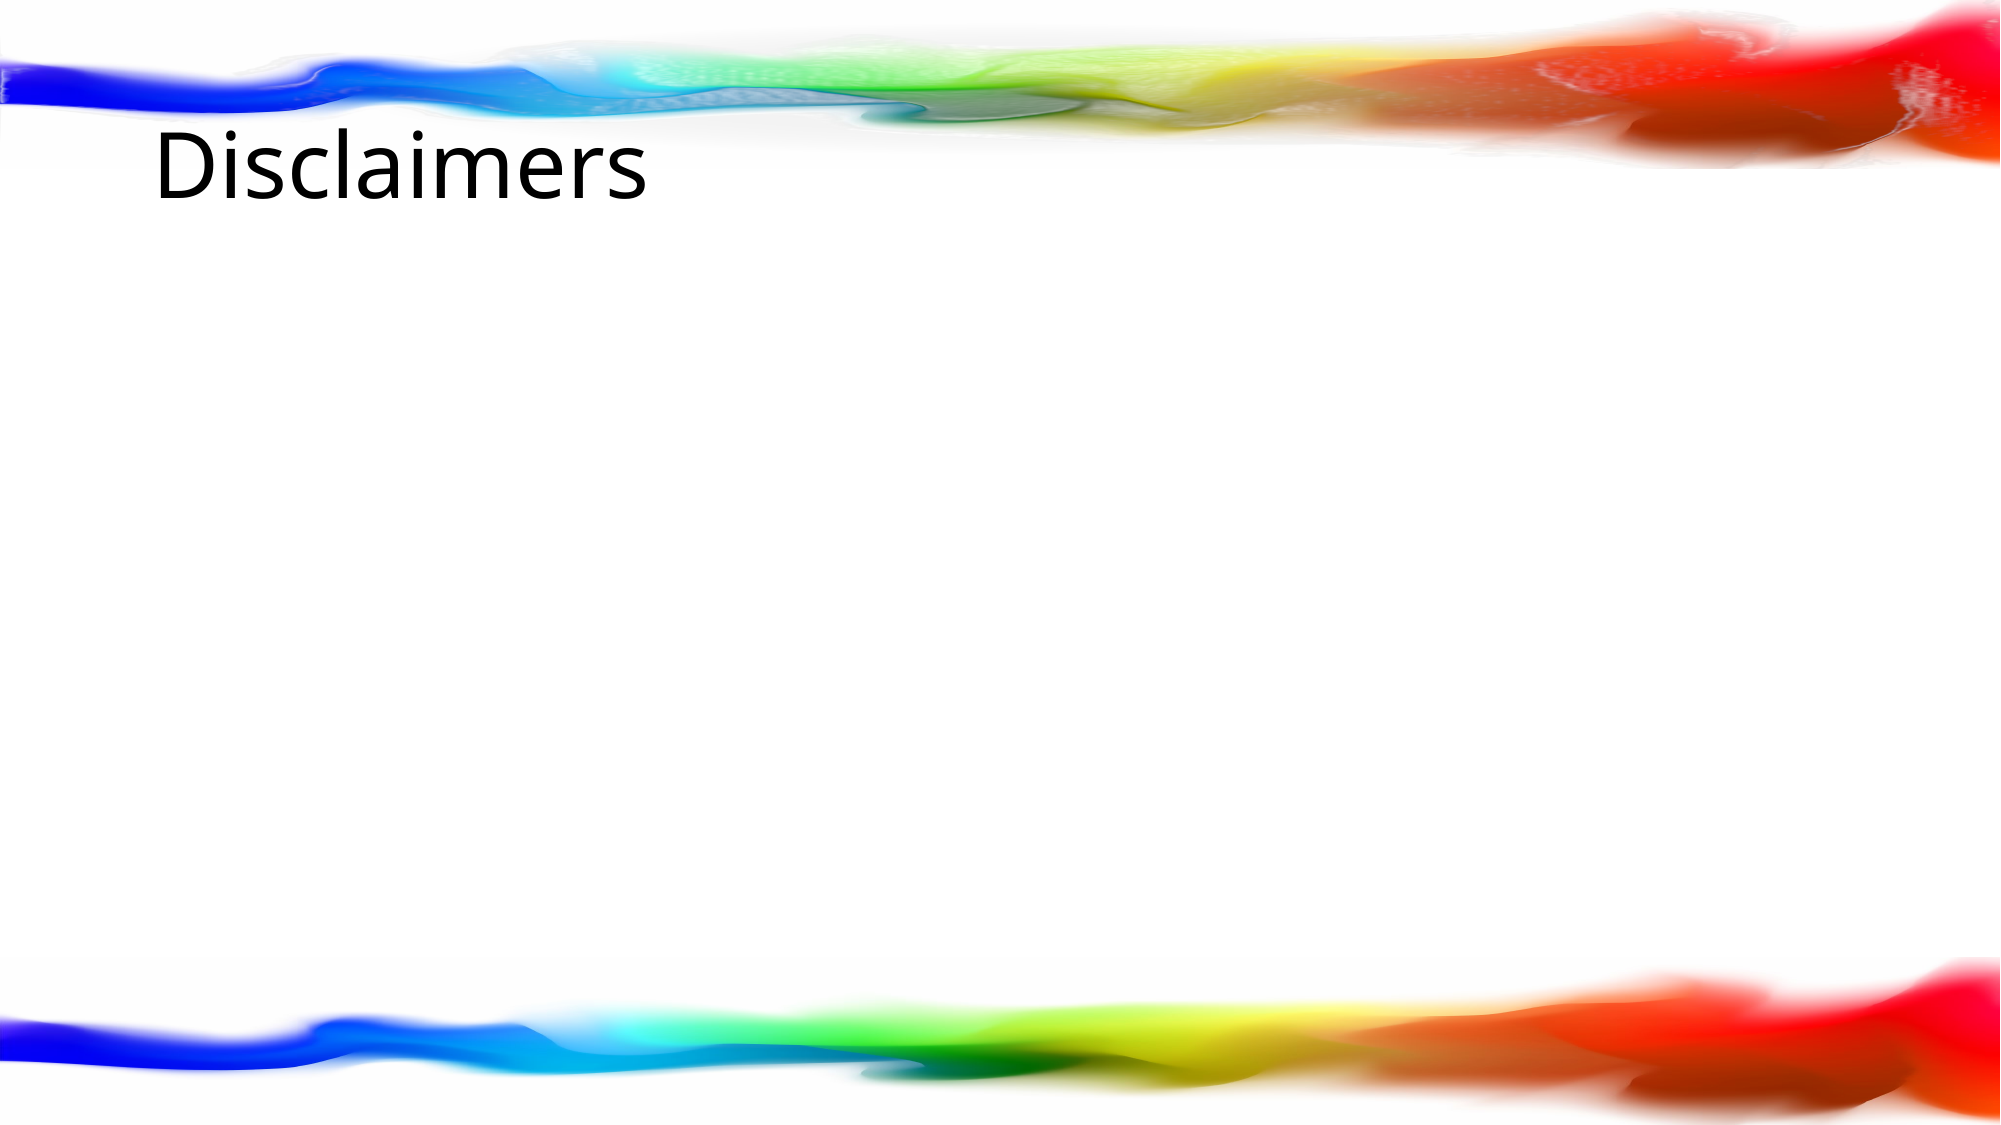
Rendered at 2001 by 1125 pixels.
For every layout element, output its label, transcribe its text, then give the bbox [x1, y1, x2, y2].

title Disclaimers [137, 59, 1863, 278]
picture [0, 957, 2000, 1125]
picture [0, 0, 2000, 169]
